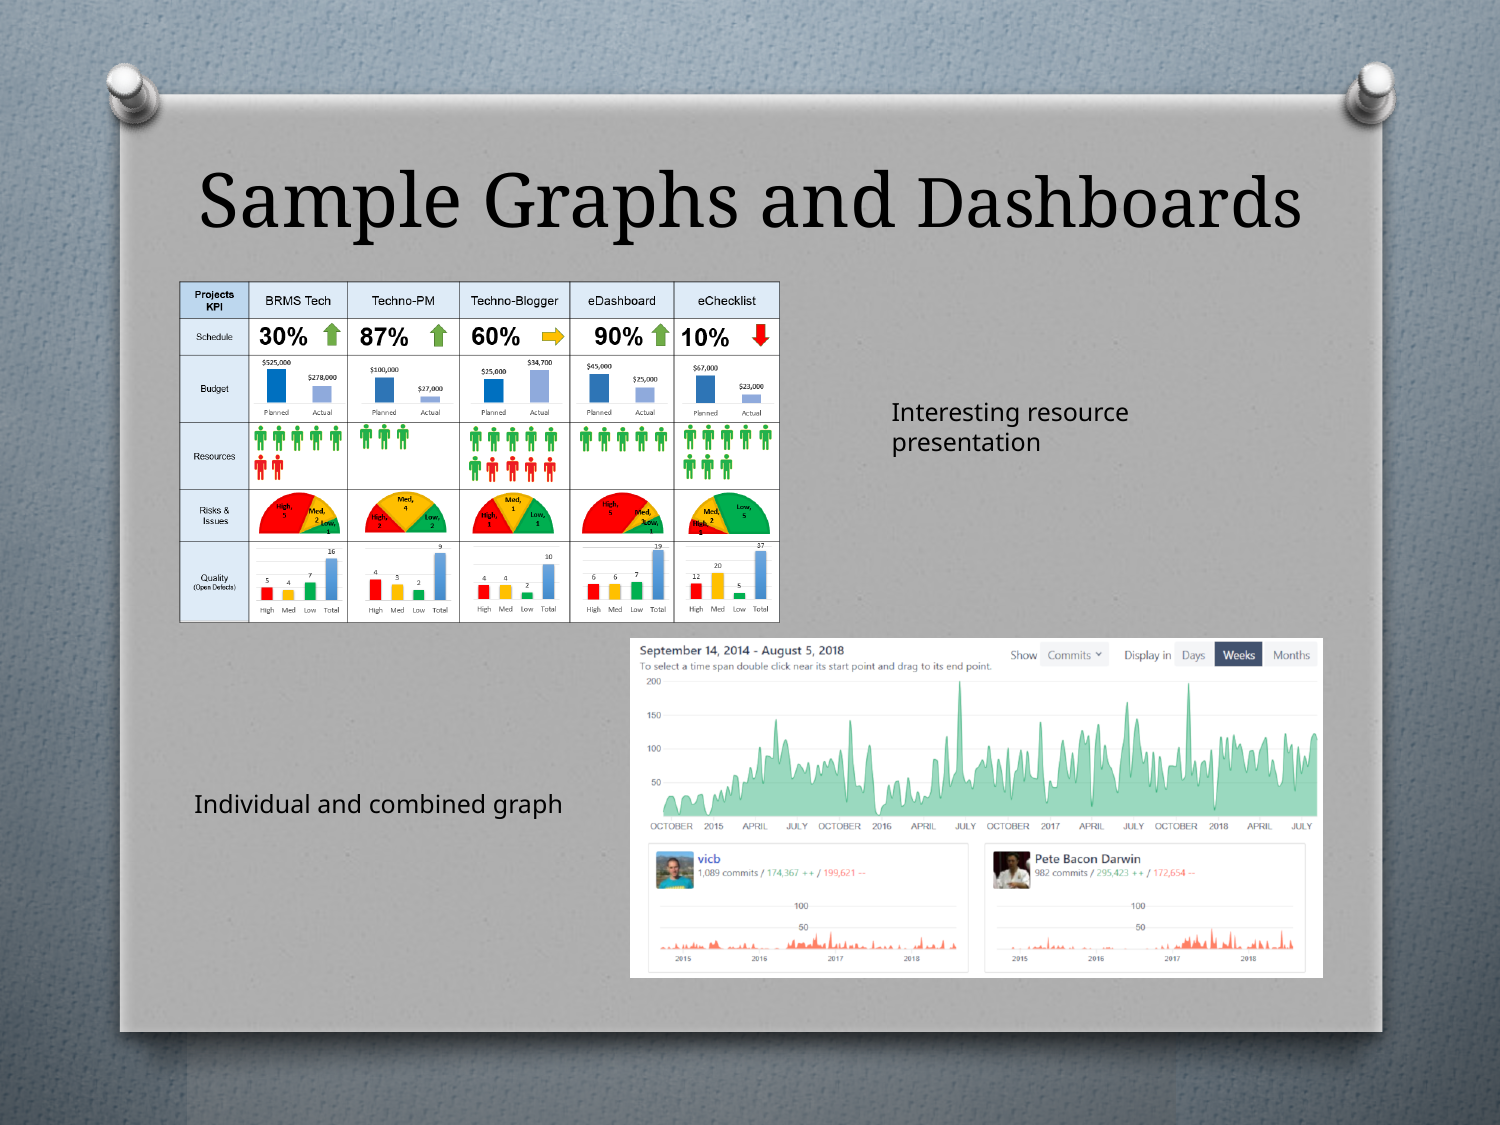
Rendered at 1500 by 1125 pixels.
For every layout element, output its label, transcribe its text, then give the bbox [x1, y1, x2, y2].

picture [179, 281, 780, 623]
text_box Individual and combined graph [179, 780, 579, 856]
picture [75, 29, 198, 153]
title Sample Graphs and Dashboards [179, 134, 1323, 260]
picture [630, 638, 1323, 978]
picture [1317, 35, 1439, 156]
text_box Interesting resource presentation [876, 388, 1276, 464]
